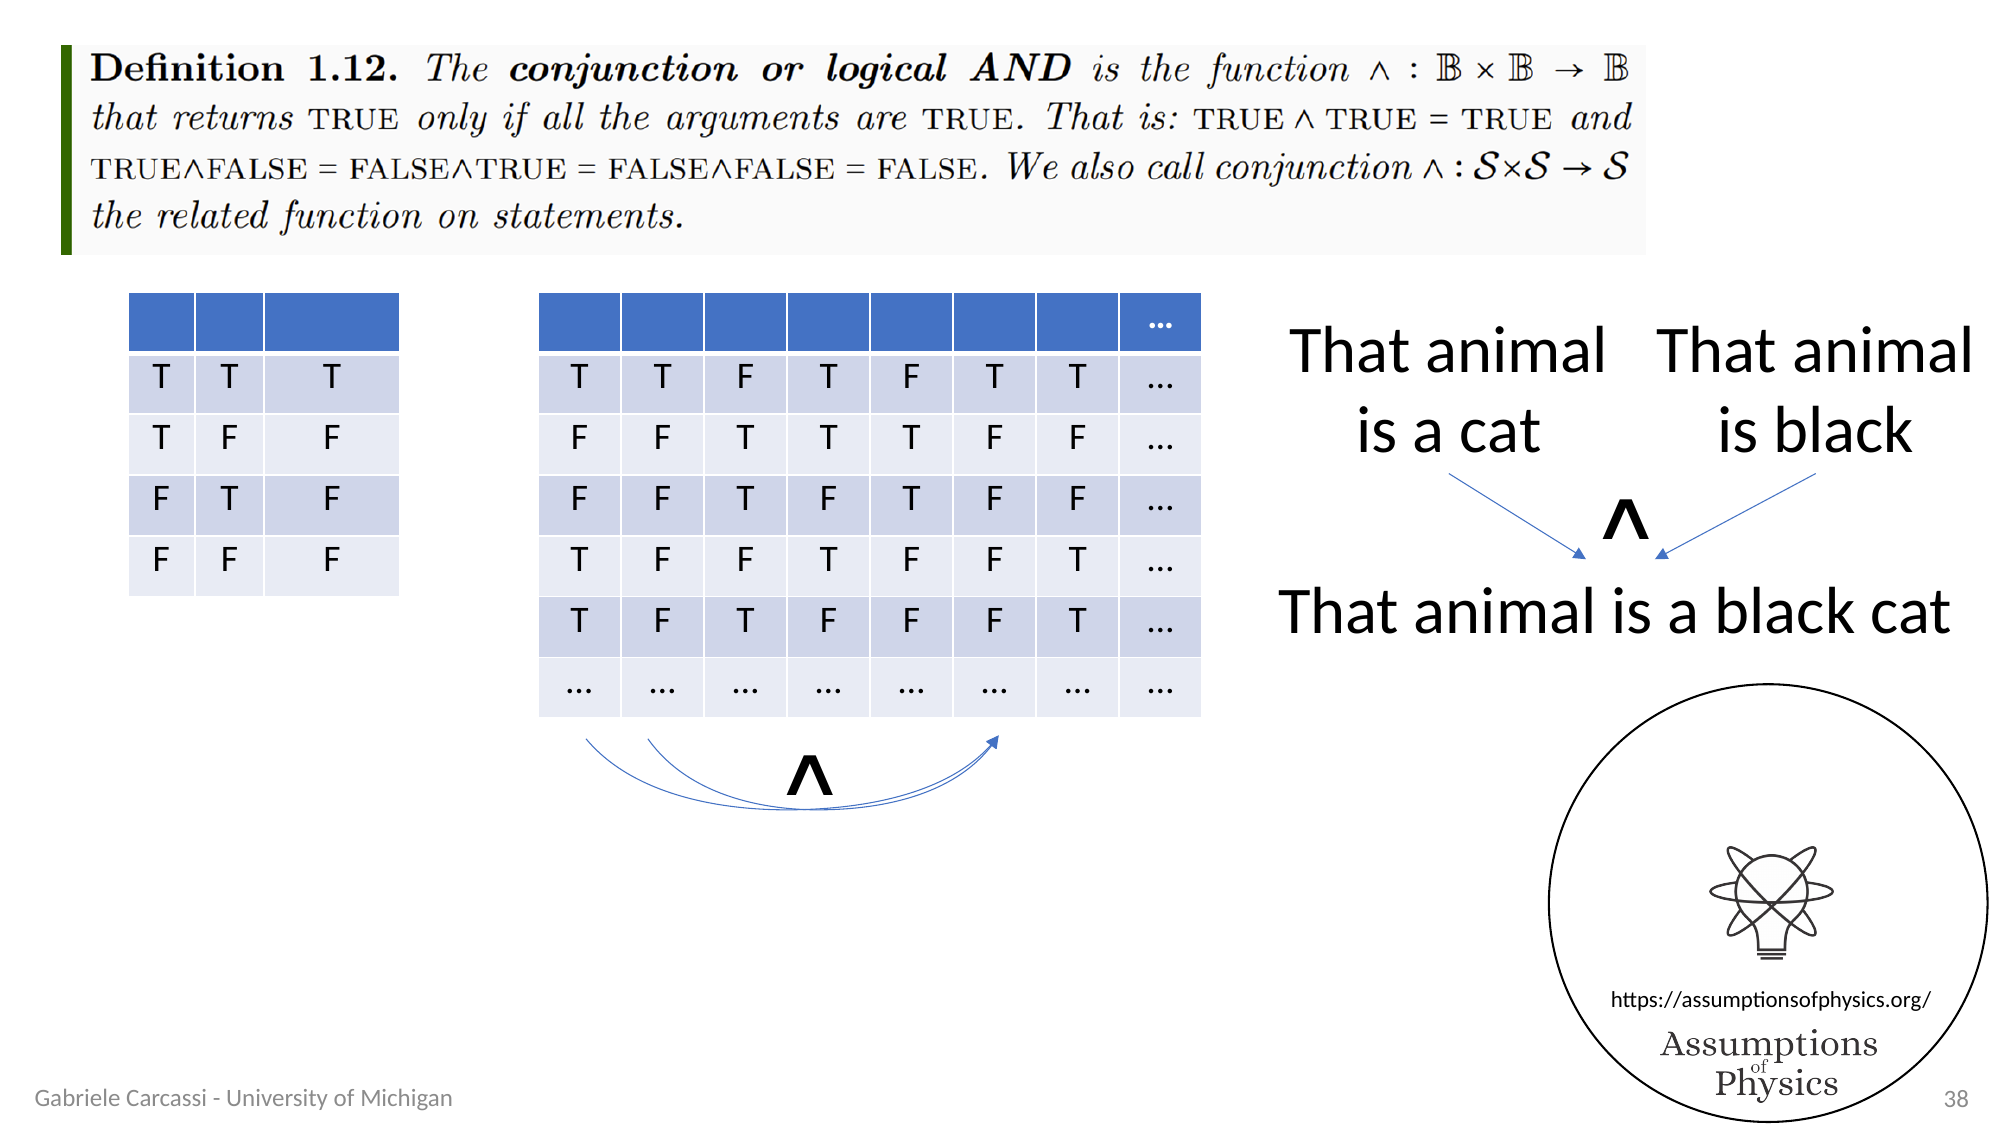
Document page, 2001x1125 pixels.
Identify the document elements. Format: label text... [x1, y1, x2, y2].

picture [1660, 1029, 1877, 1103]
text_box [1654, 475, 1816, 560]
text_box That animal is a cat [1274, 298, 1624, 474]
slide_number 38 [1893, 1078, 1985, 1116]
text_box That animal is black [1641, 298, 1990, 474]
picture [1709, 846, 1834, 960]
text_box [1448, 475, 1586, 560]
text_box [647, 735, 999, 811]
text_box That animal is a black cat [1263, 559, 1968, 654]
text_box [585, 738, 802, 811]
footer Gabriele Carcassi - University of Michigan [19, 1077, 999, 1116]
picture [61, 45, 1647, 255]
